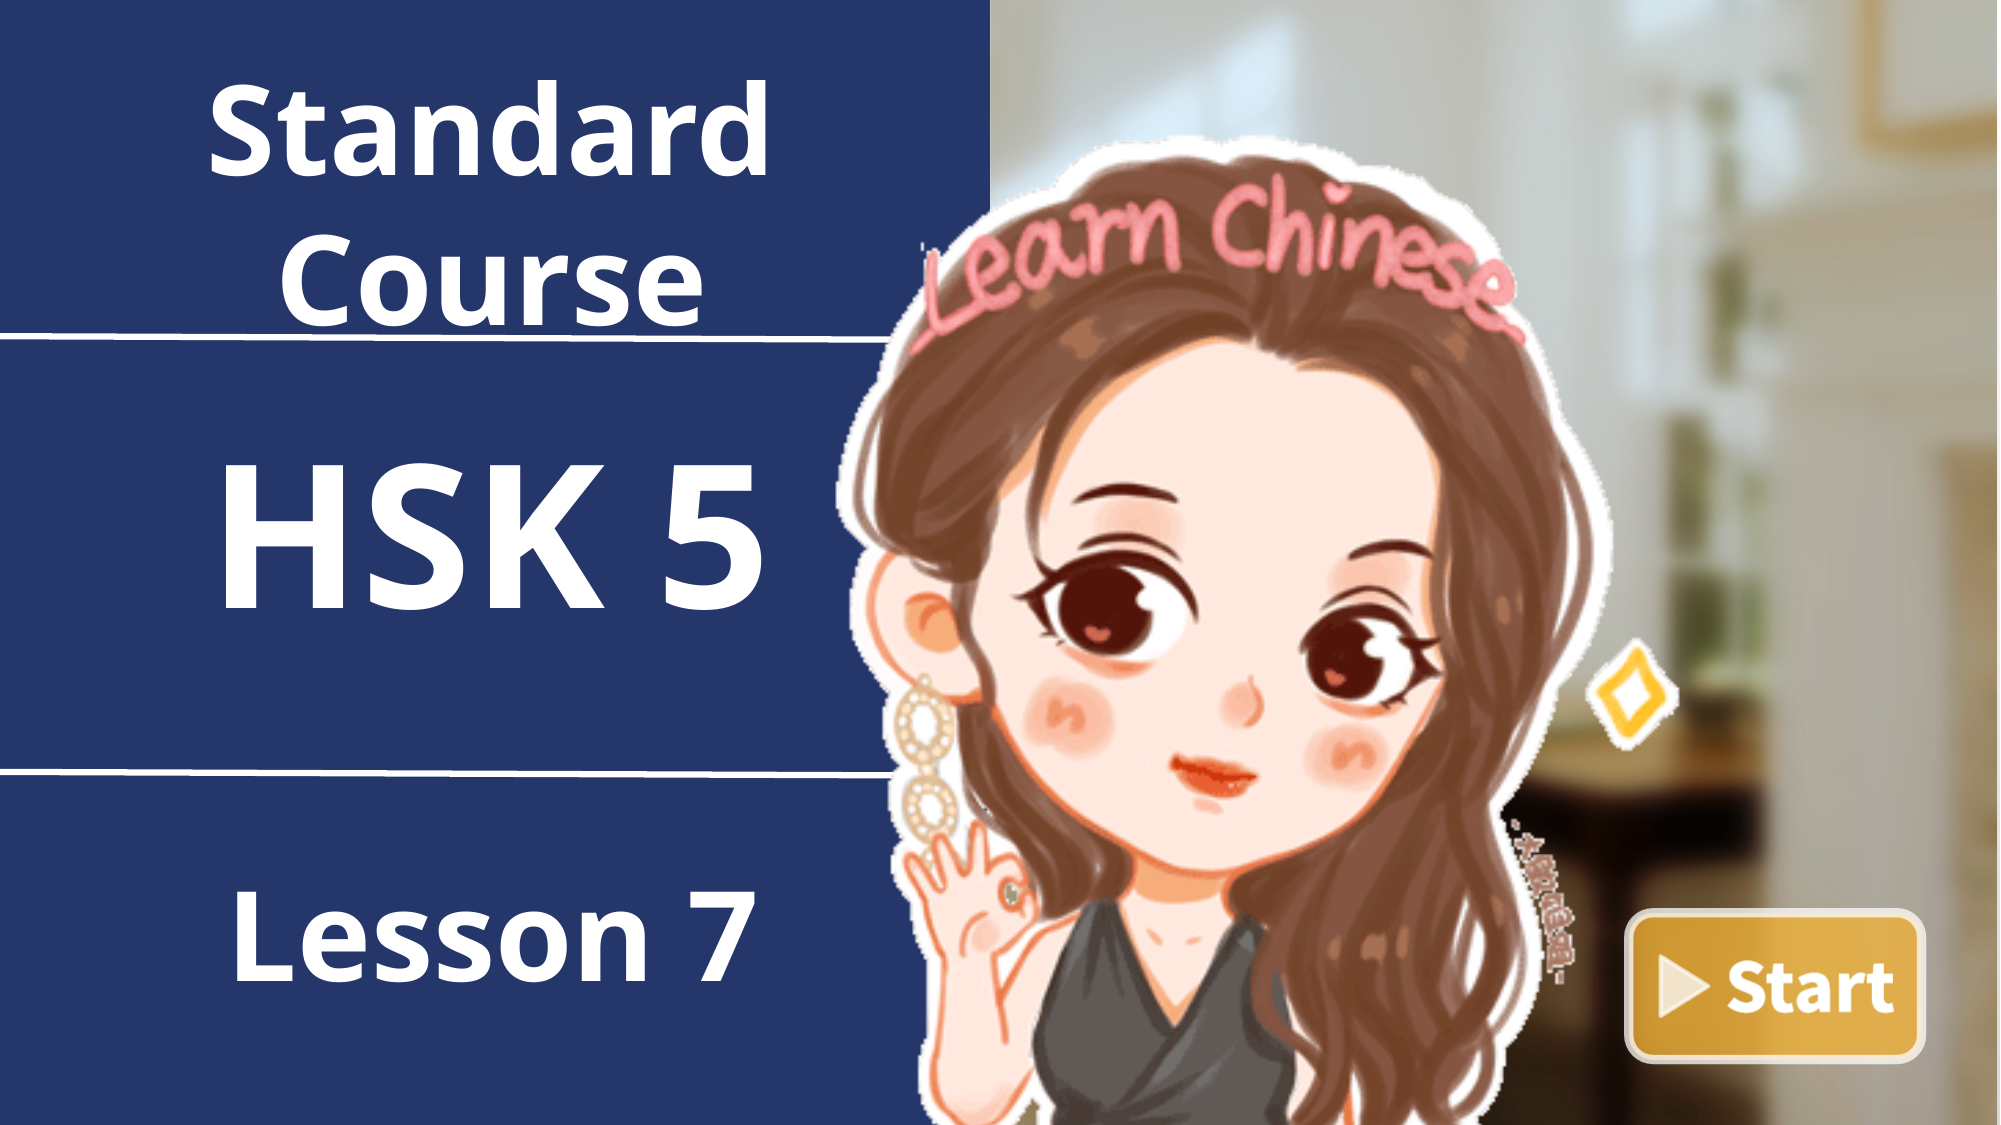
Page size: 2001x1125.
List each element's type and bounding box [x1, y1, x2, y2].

text_box [0, 0, 1998, 1125]
